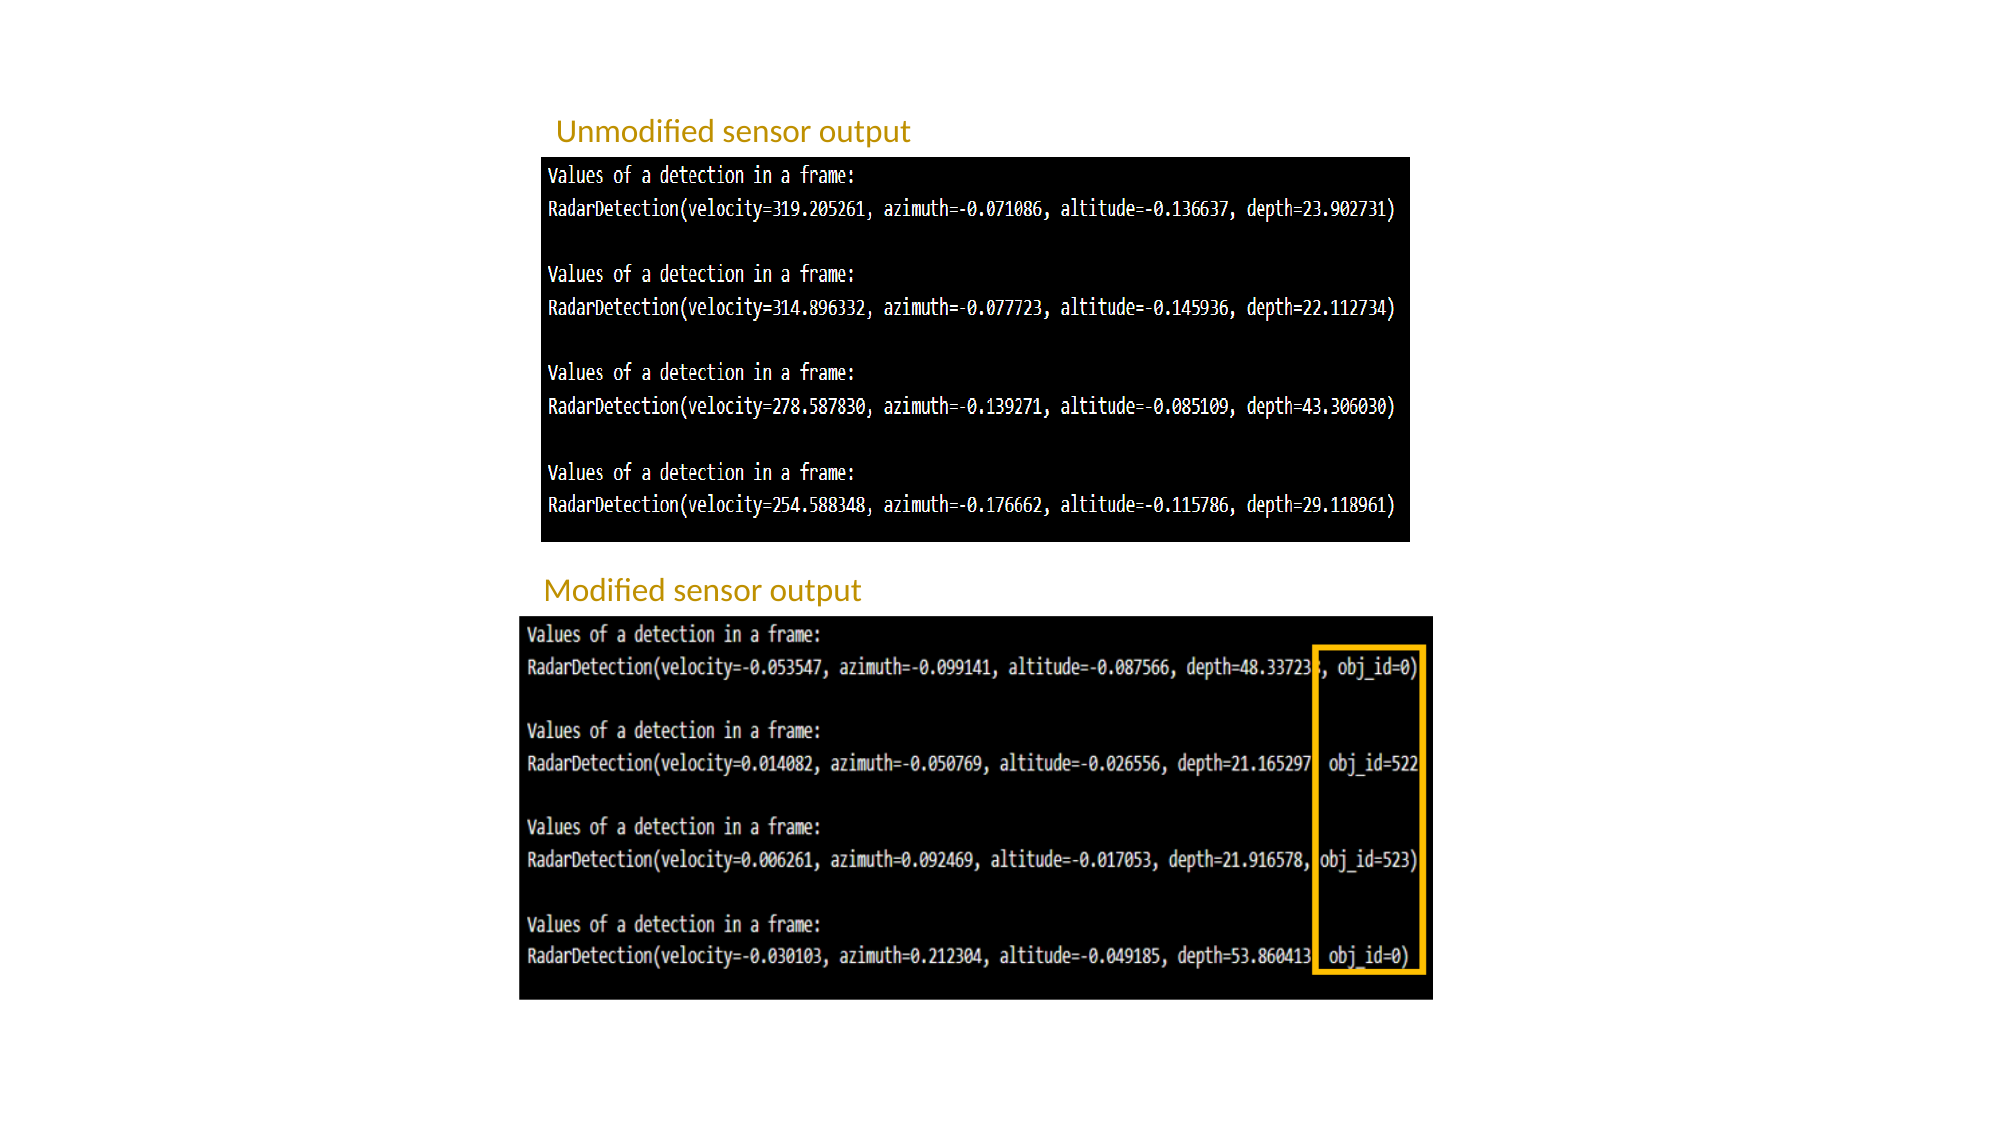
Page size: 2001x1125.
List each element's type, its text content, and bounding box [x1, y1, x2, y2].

text_box Unmodified sensor output [541, 101, 936, 157]
picture [518, 615, 1433, 1001]
picture [541, 157, 1410, 542]
text_box Modified sensor output [528, 560, 924, 615]
